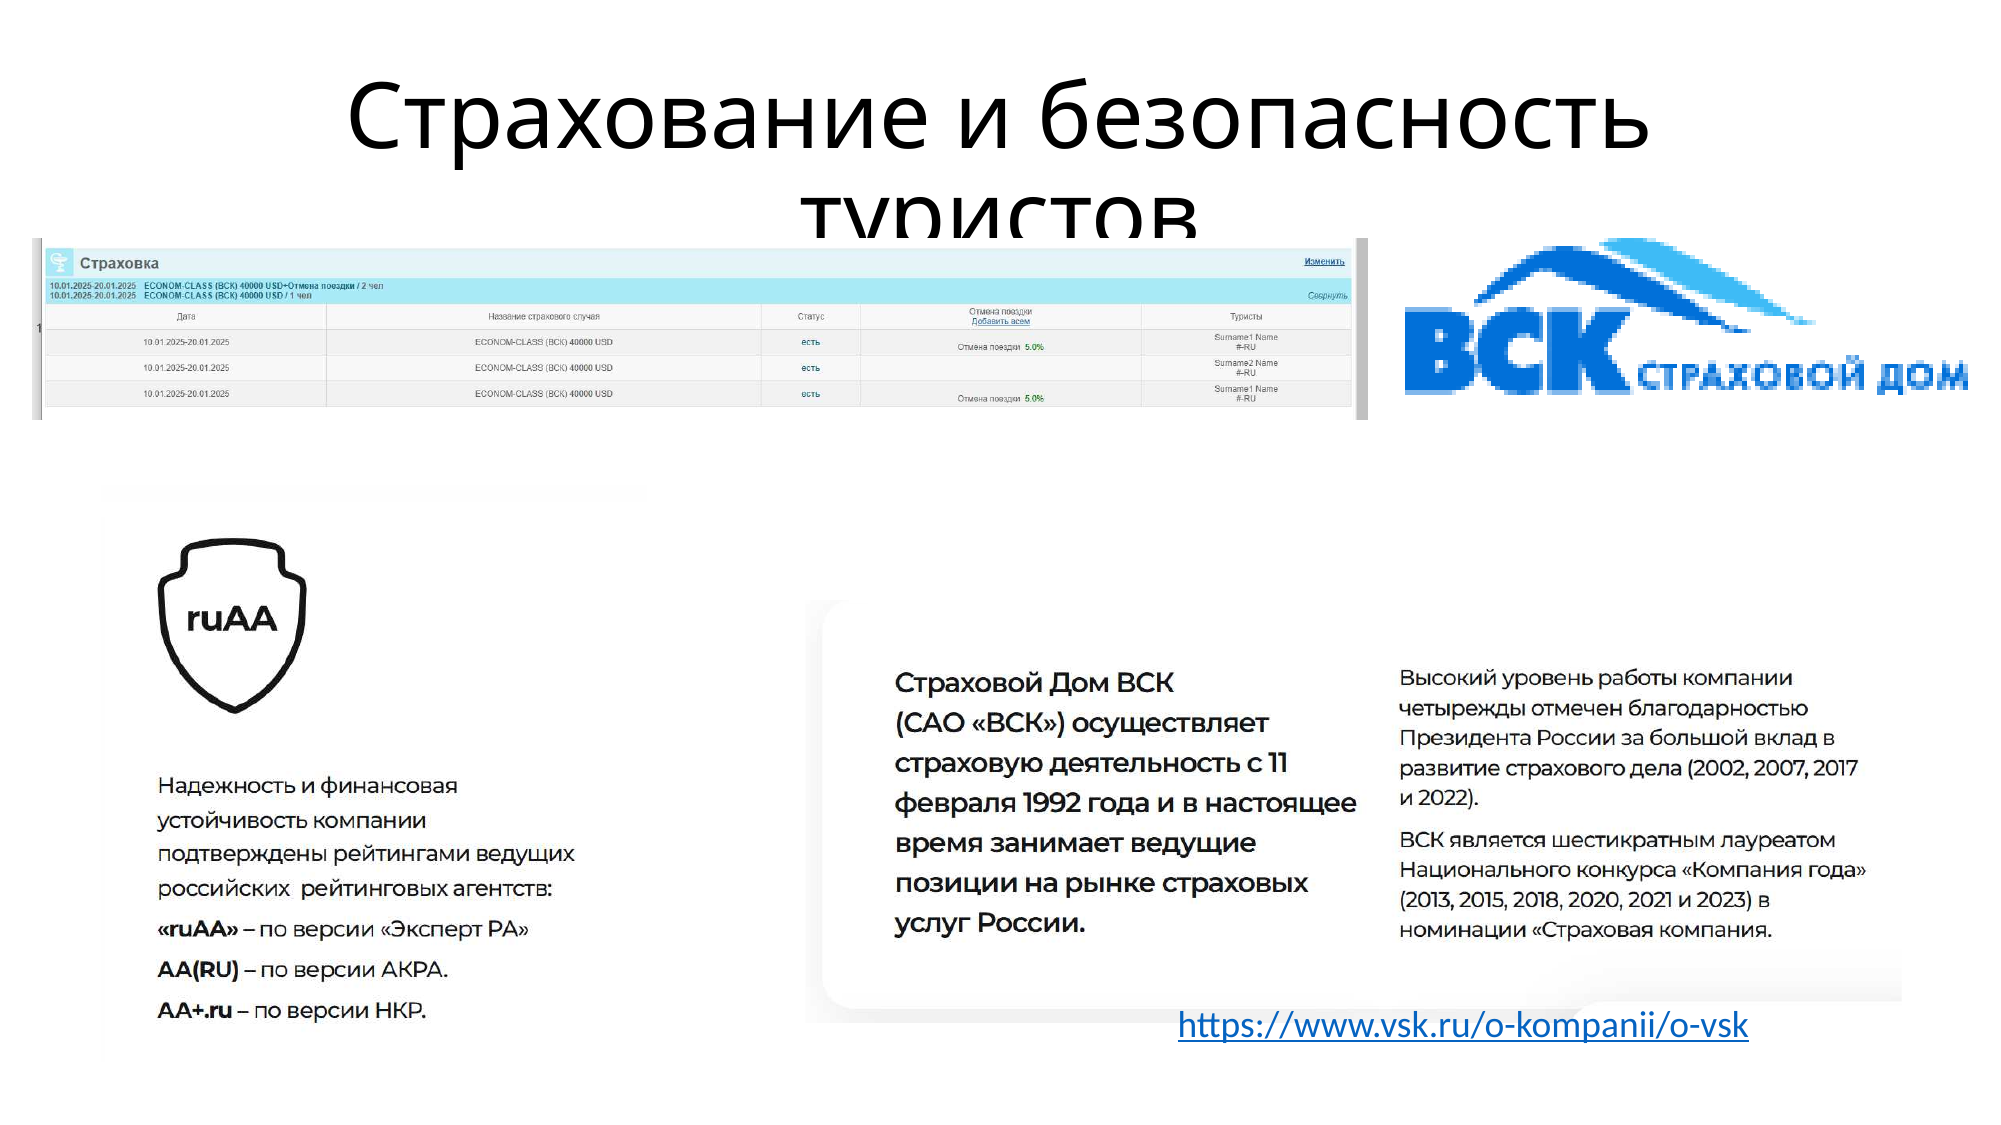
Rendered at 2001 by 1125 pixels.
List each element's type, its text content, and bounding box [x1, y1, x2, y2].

title Страхование и безопасность туристов [137, 59, 1863, 278]
picture [101, 485, 647, 1062]
text_box https://www.vsk.ru/o-kompanii/o-vsk [1162, 1023, 1765, 1098]
picture [1405, 238, 1968, 395]
picture [32, 238, 1368, 420]
picture [805, 600, 1902, 1023]
